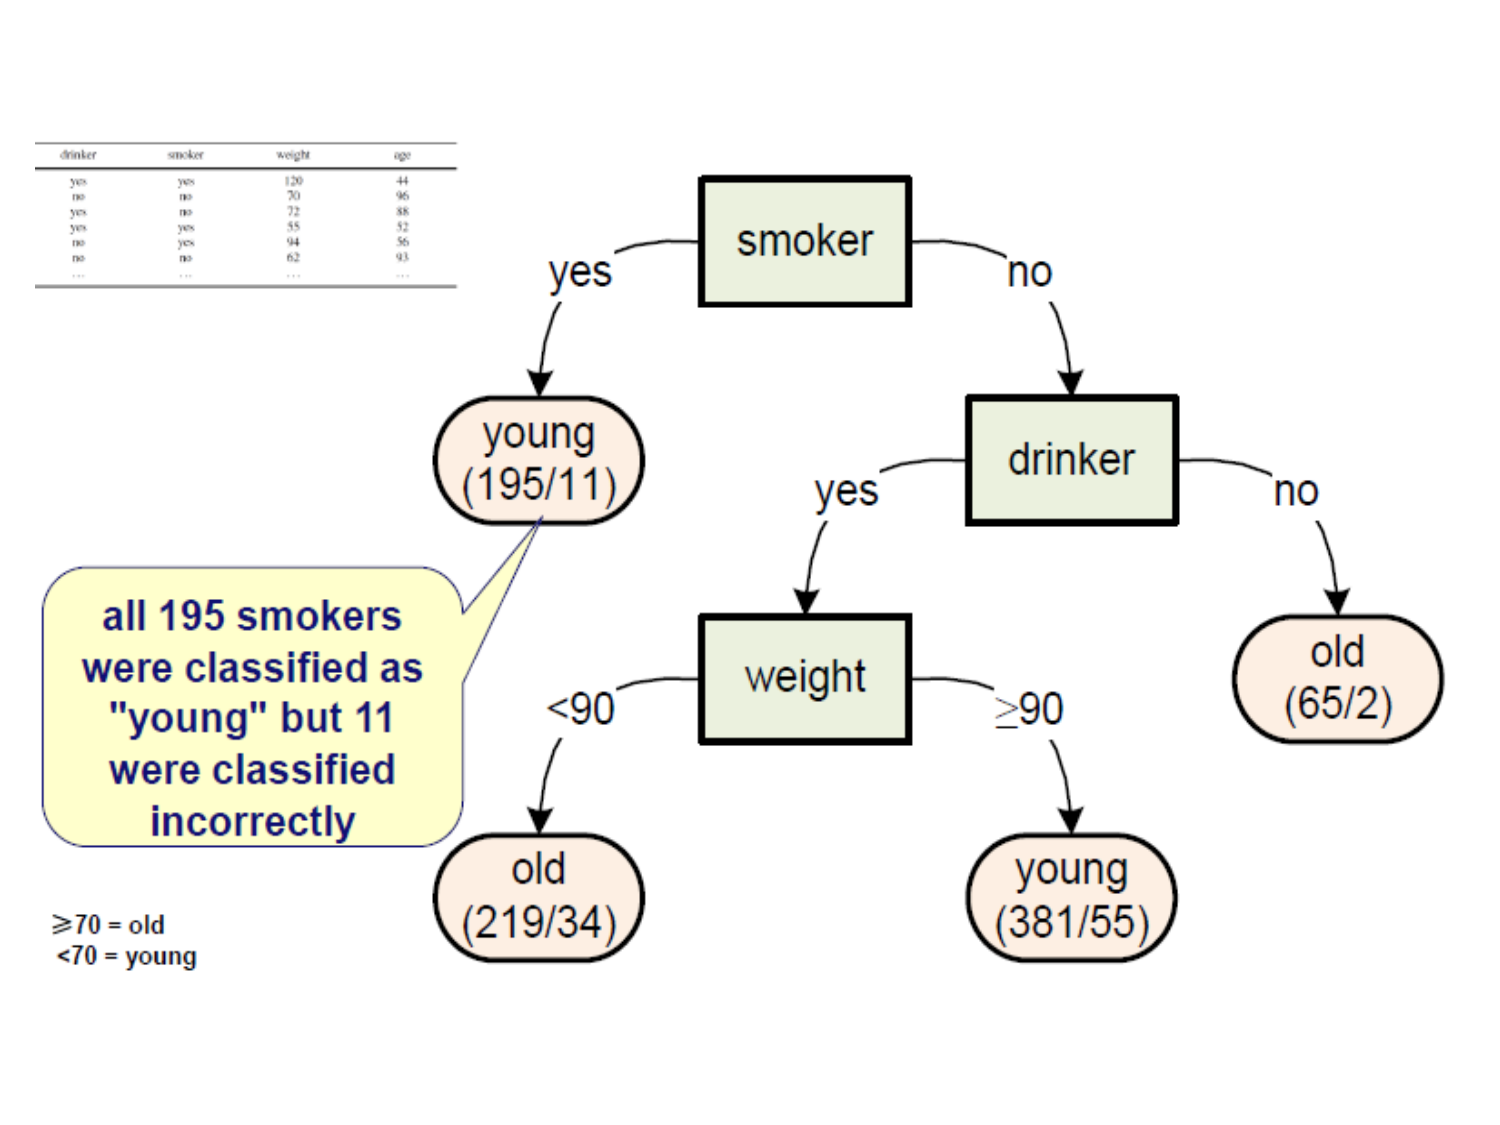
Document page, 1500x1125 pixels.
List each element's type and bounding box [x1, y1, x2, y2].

picture [34, 137, 1466, 988]
